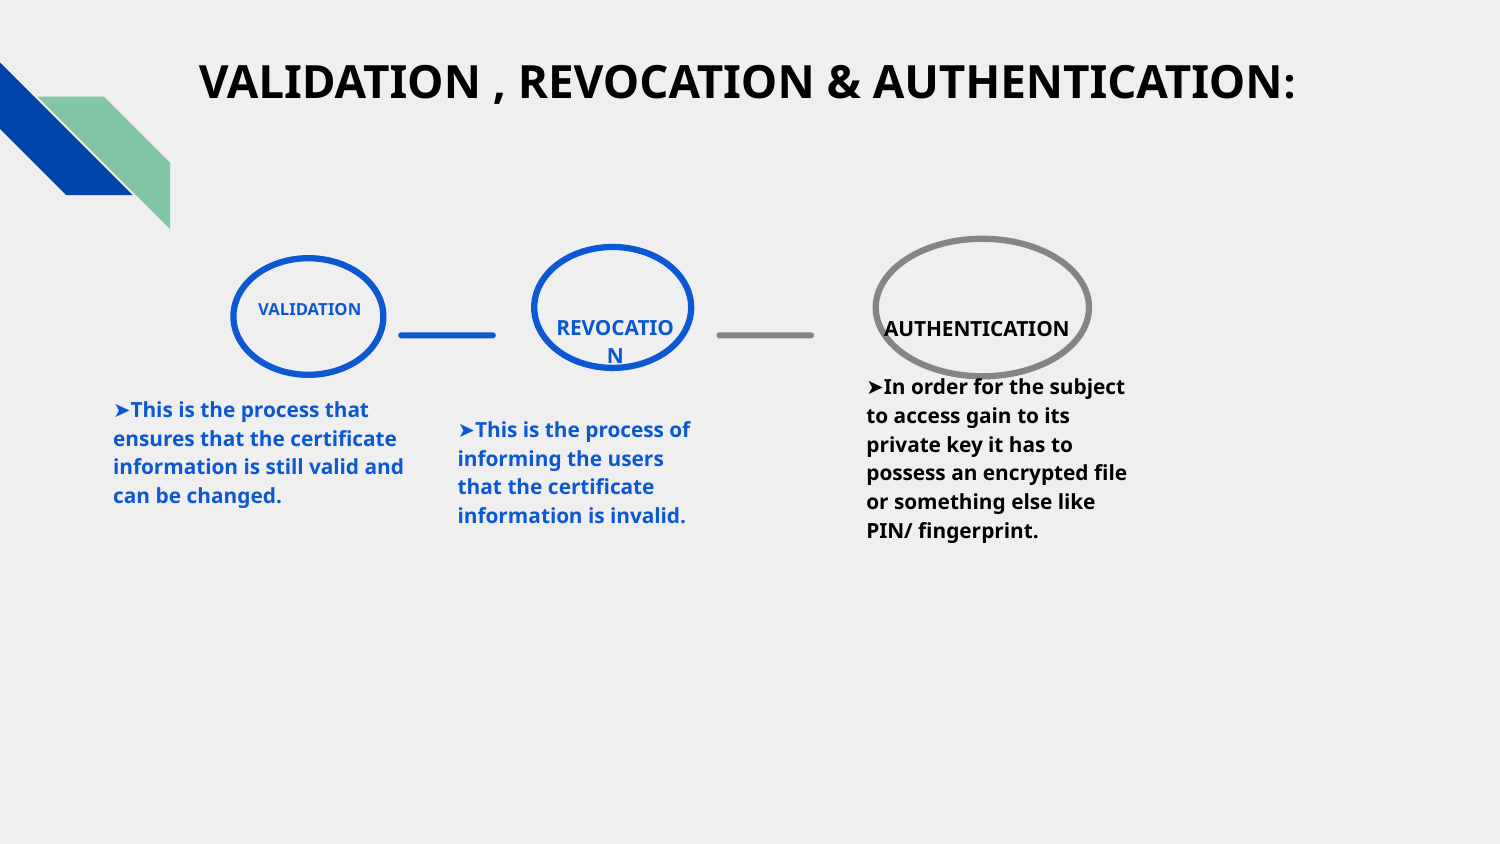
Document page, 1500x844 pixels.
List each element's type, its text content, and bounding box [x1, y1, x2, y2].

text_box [784, 238, 1157, 633]
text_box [93, 257, 437, 633]
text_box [442, 236, 724, 633]
title VALIDATION , REVOCATION & AUTHENTICATION: [184, 38, 1471, 151]
text_box [729, 332, 778, 339]
